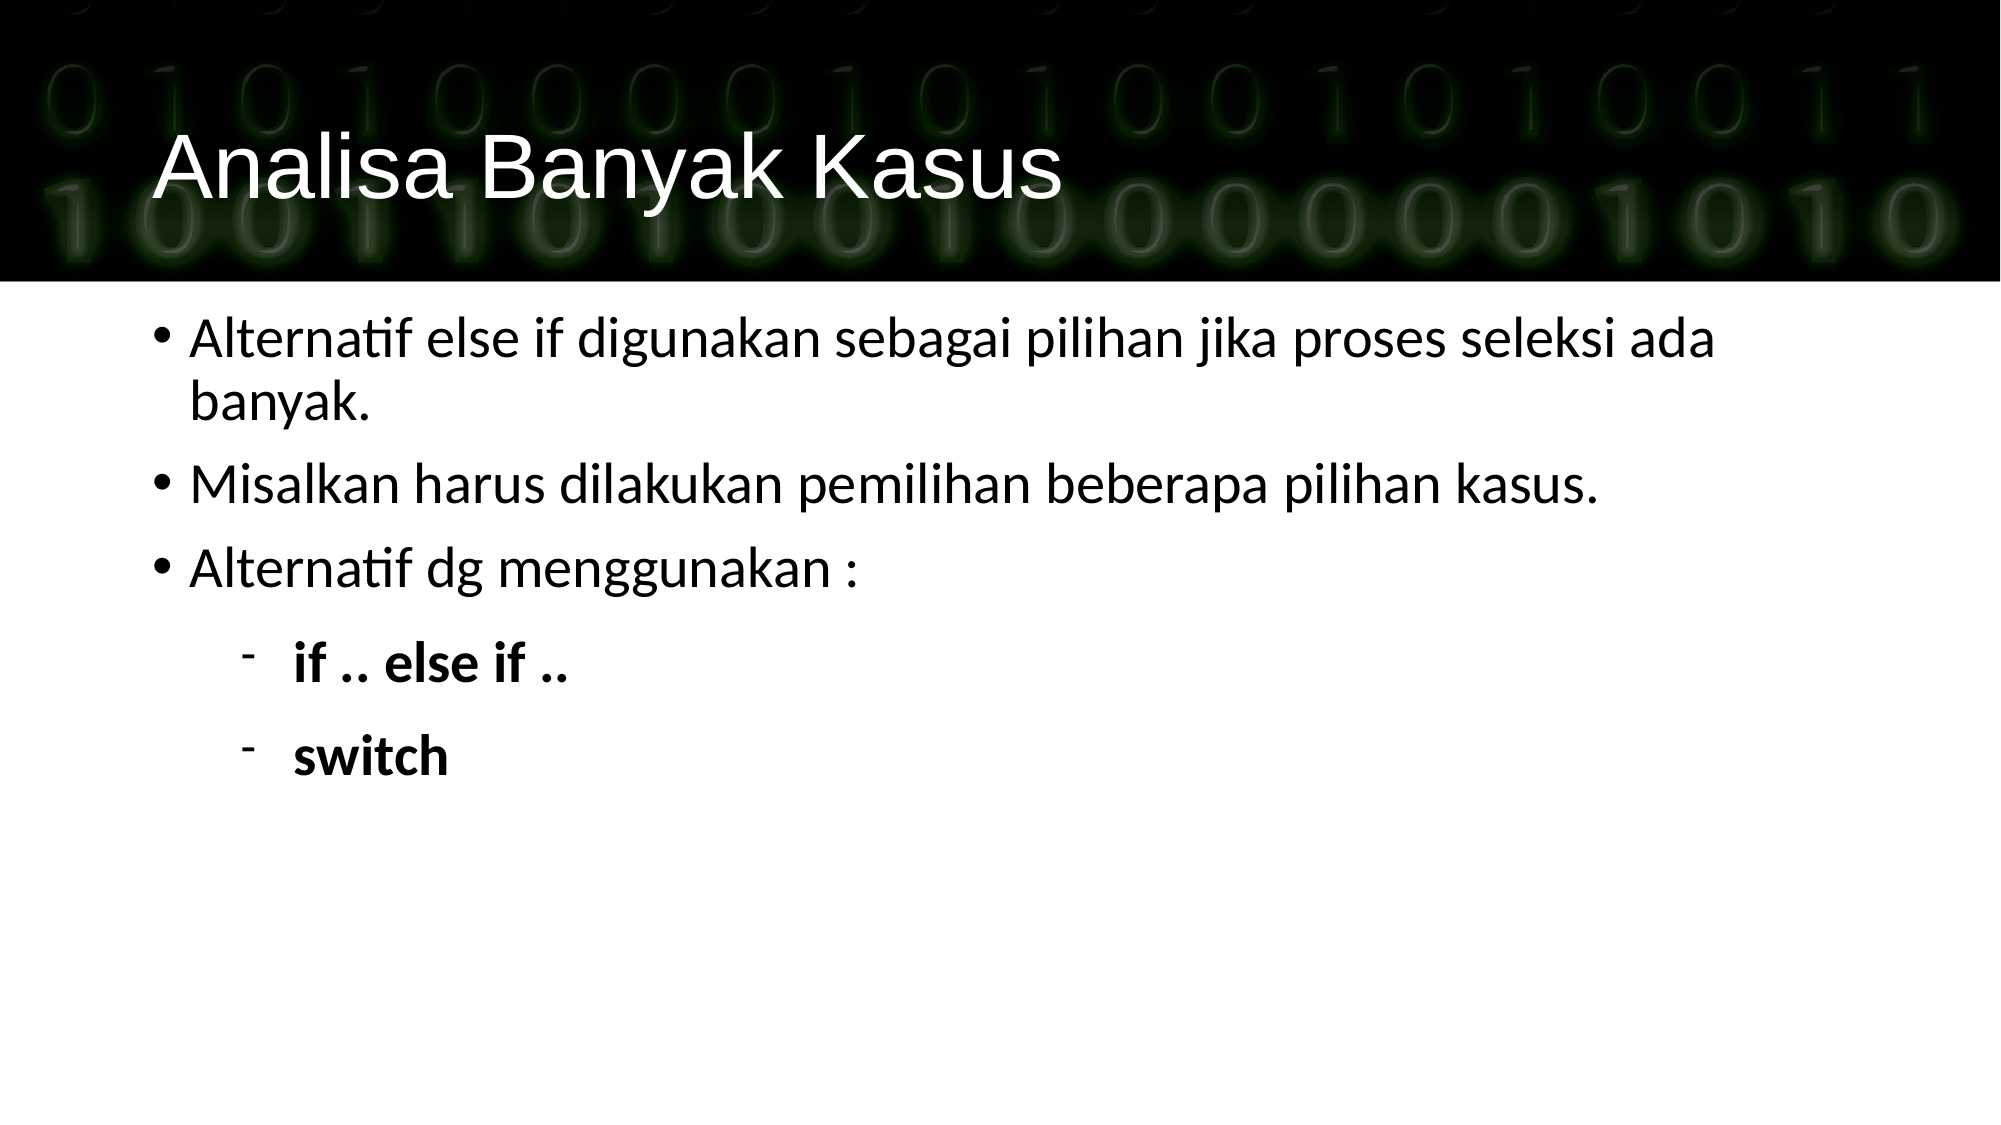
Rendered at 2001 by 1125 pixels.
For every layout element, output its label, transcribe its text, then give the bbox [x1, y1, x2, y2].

picture [0, 0, 2001, 1125]
text_box Alternatif else if digunakan sebagai pilihan jika proses seleksi ada banyak. Misalkan harus dilakukan pemilihan beberapa pilihan kasus. Alternatif dg menggunakan : if .. else if .. switch [137, 299, 1863, 1013]
text_box Analisa Banyak Kasus [137, 59, 1863, 278]
